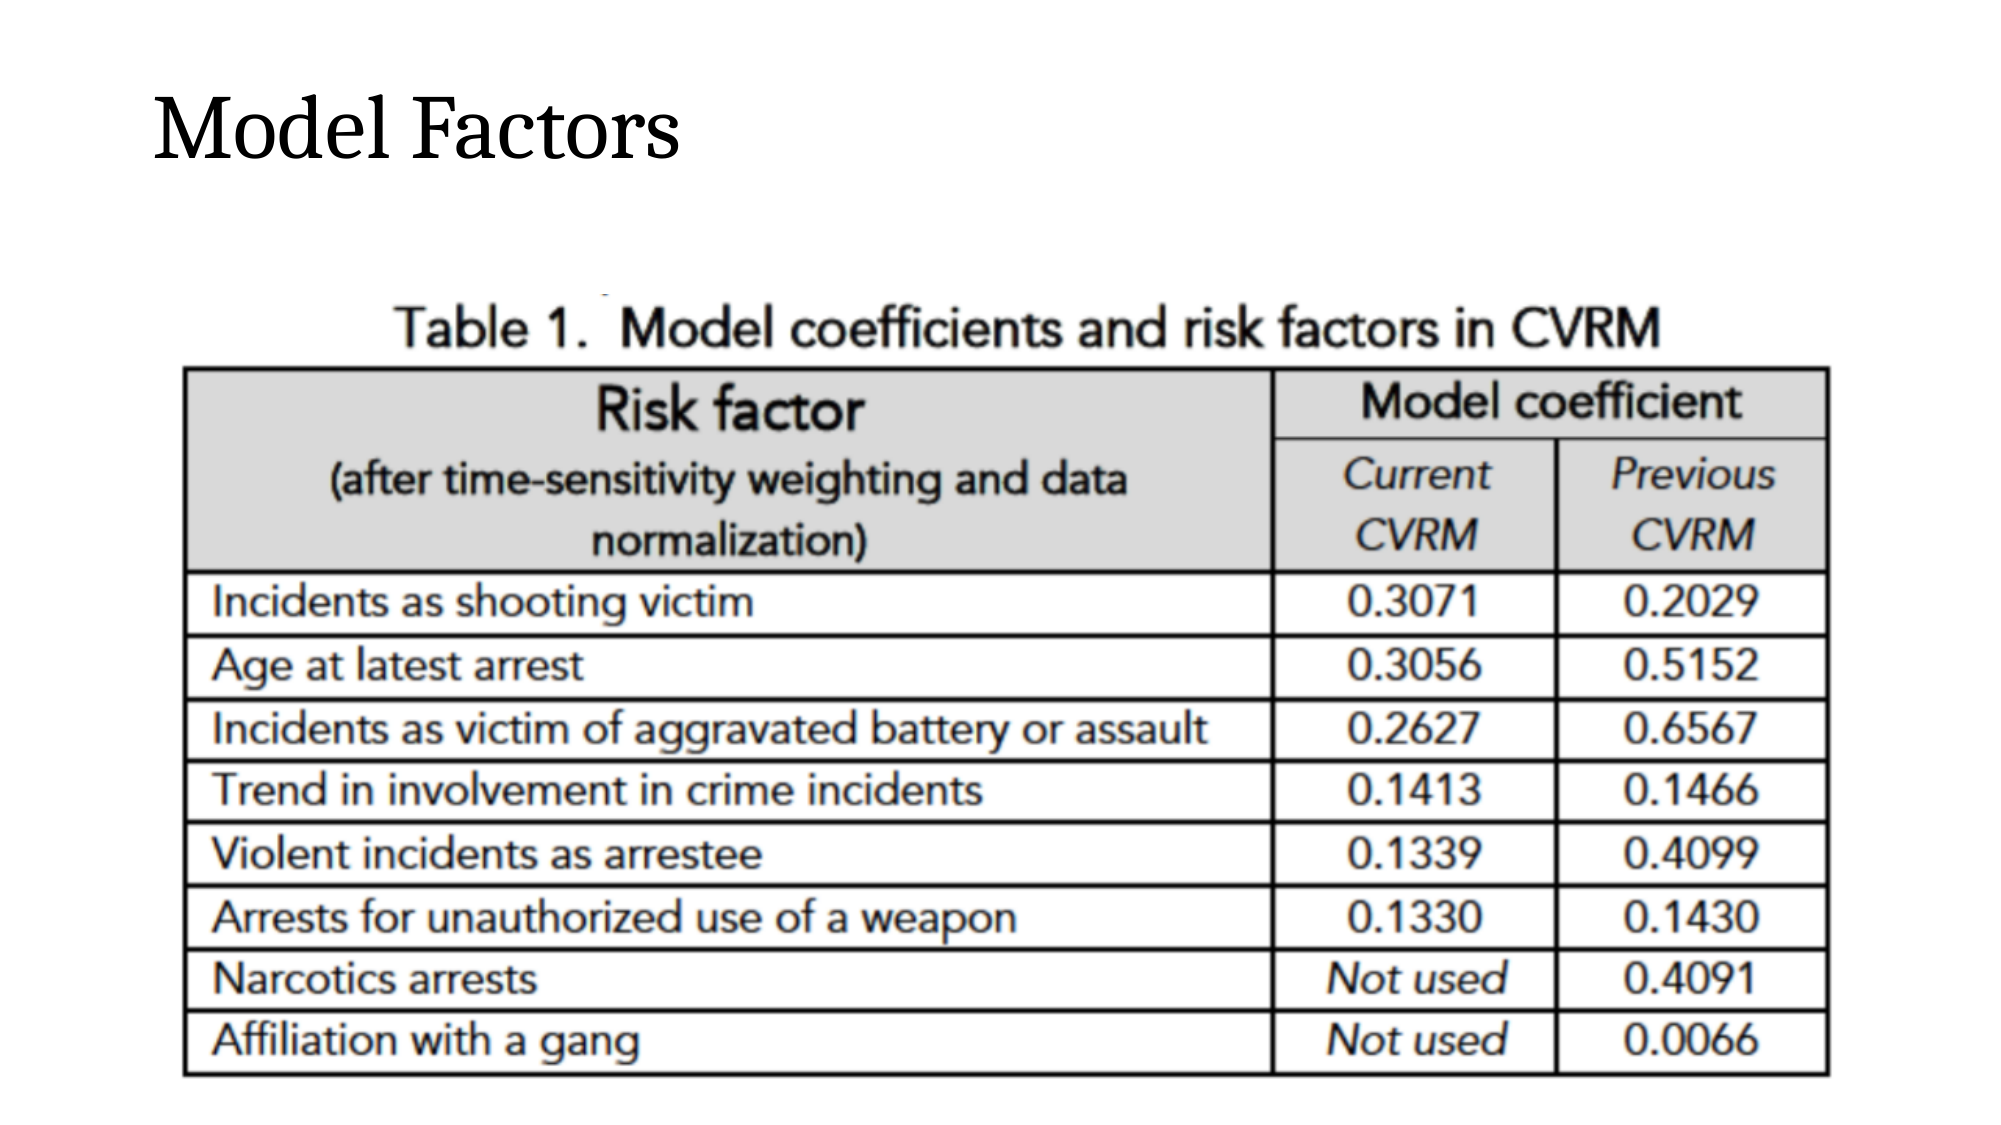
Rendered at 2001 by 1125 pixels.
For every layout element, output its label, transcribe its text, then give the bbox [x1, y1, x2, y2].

title Model Factors [137, 20, 1863, 238]
picture [151, 294, 1849, 1088]
